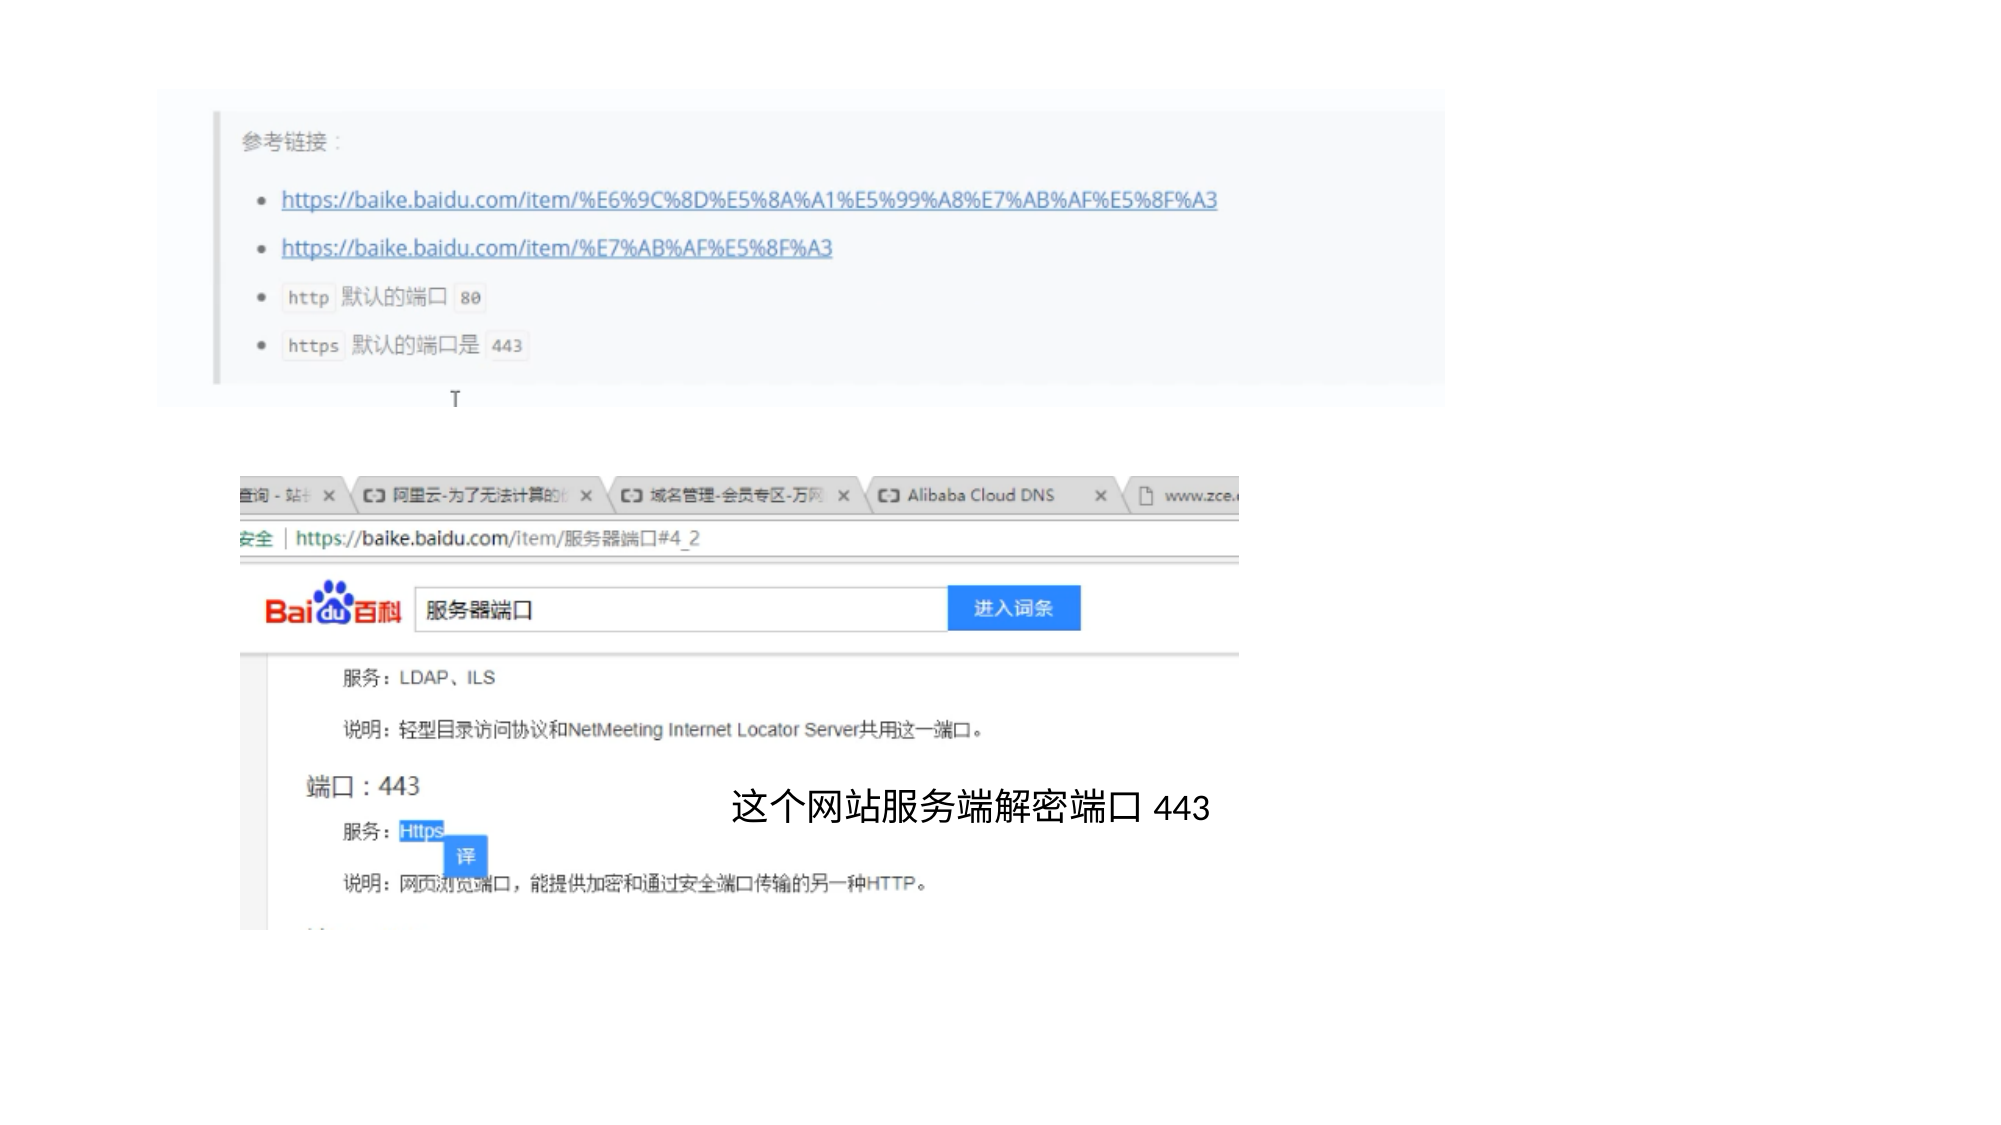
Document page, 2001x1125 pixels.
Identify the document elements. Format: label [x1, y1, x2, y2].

picture [240, 476, 1240, 930]
picture [157, 89, 1445, 407]
